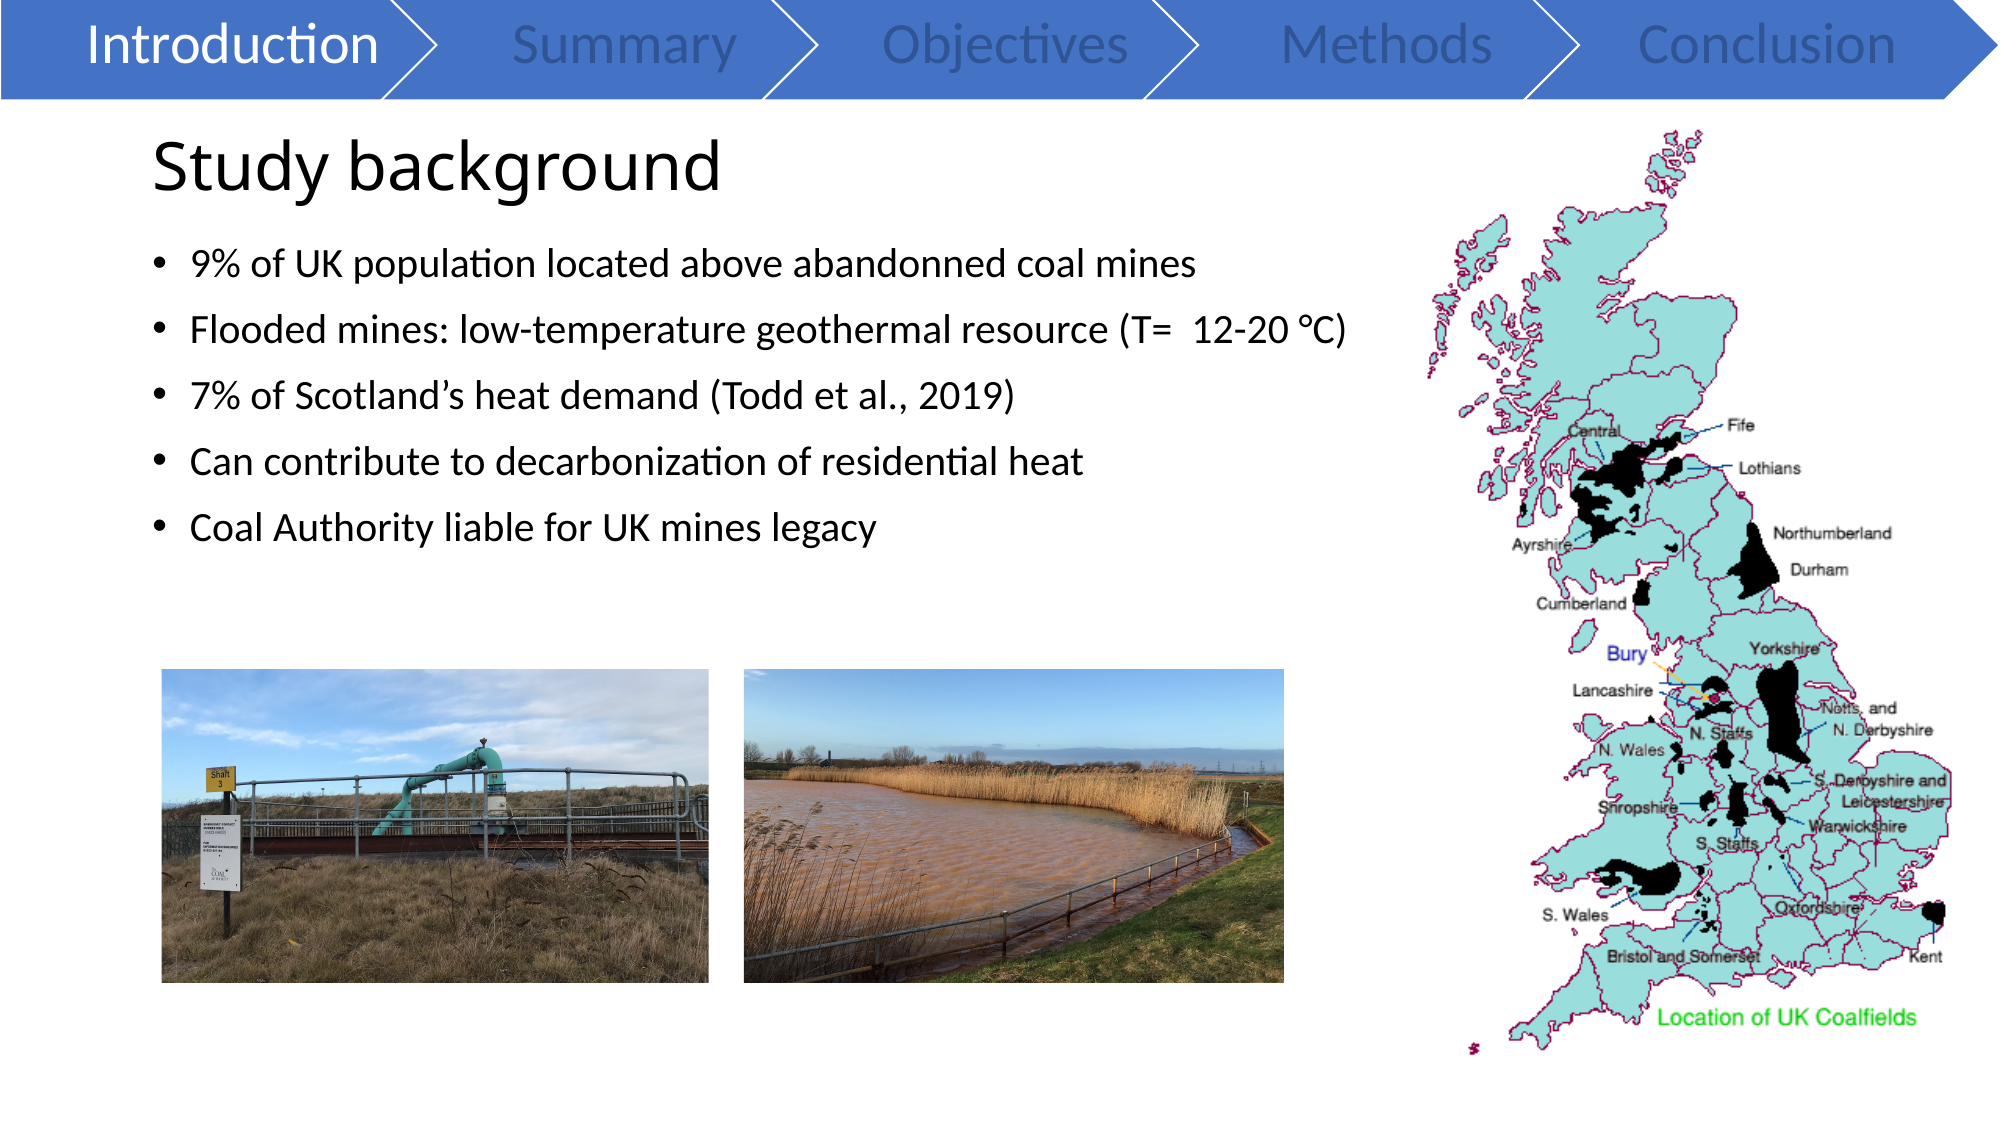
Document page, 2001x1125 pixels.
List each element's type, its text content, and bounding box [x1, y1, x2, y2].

picture [743, 669, 1284, 983]
title Study background [137, 102, 1863, 234]
picture [161, 669, 709, 983]
picture [1417, 127, 1980, 1066]
list 9% of UK population located above abandonned coal mines Flooded mines: low-temperature geothermal resource (T= 12-20 °C) 7% of Scotland’s heat demand (Todd et al., 2019) Can contribute to decarbonization of residential heat Coal Authority liable for UK mines legacy [137, 234, 1417, 563]
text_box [0, 0, 2000, 101]
